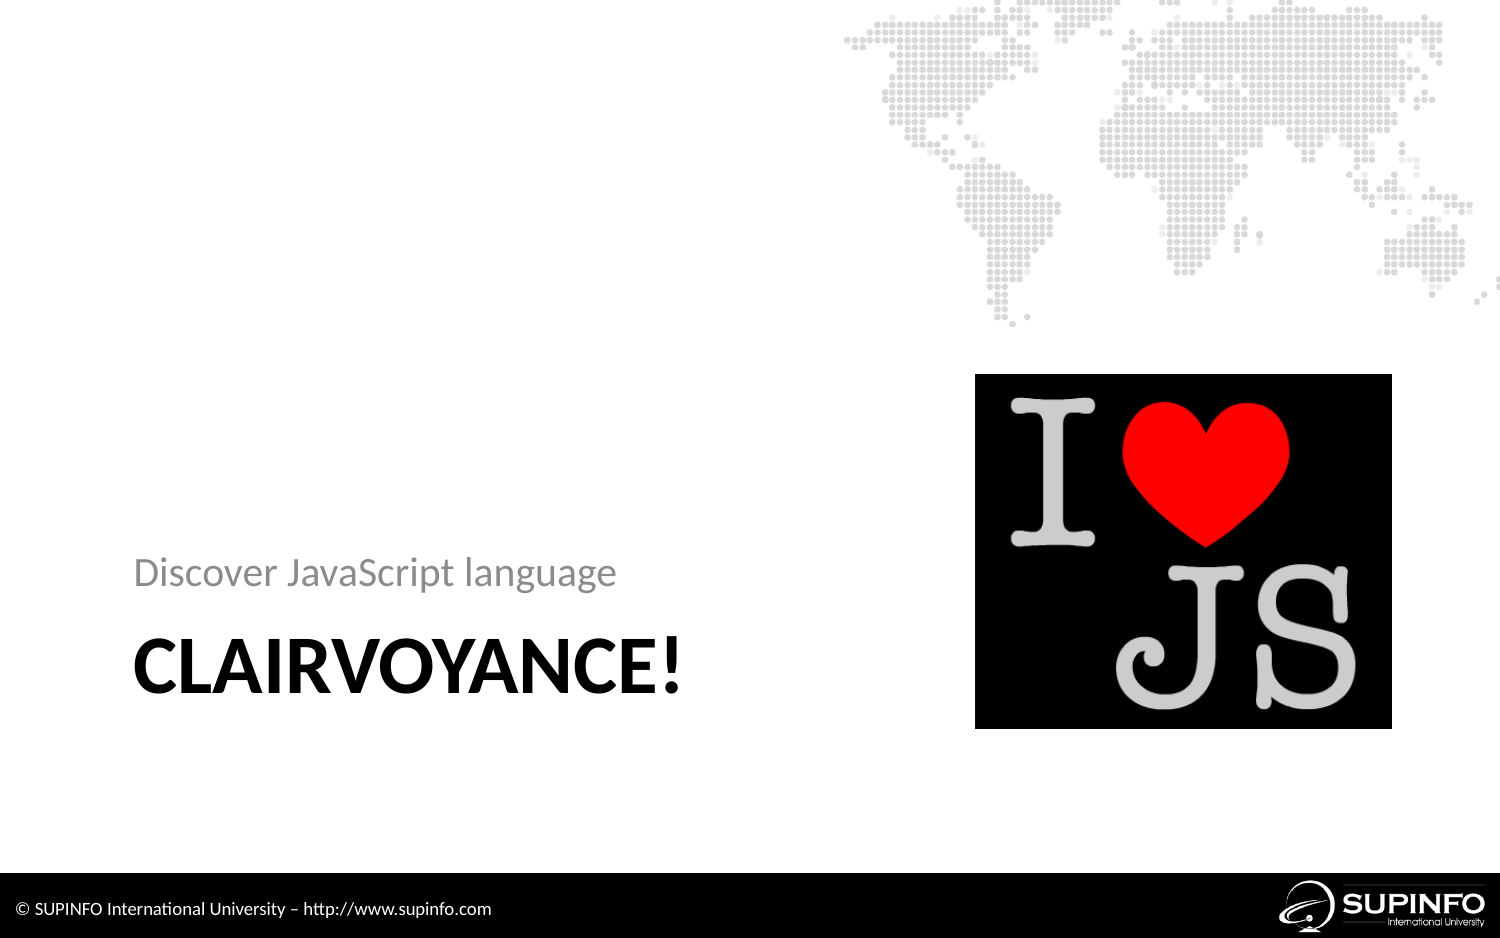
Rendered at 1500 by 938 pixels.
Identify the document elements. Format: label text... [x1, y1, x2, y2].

list Discover JavaScript language [118, 397, 969, 603]
picture [1269, 870, 1494, 938]
picture [974, 373, 1392, 729]
title Clairvoyance! [118, 603, 1394, 789]
picture [844, 0, 1500, 327]
